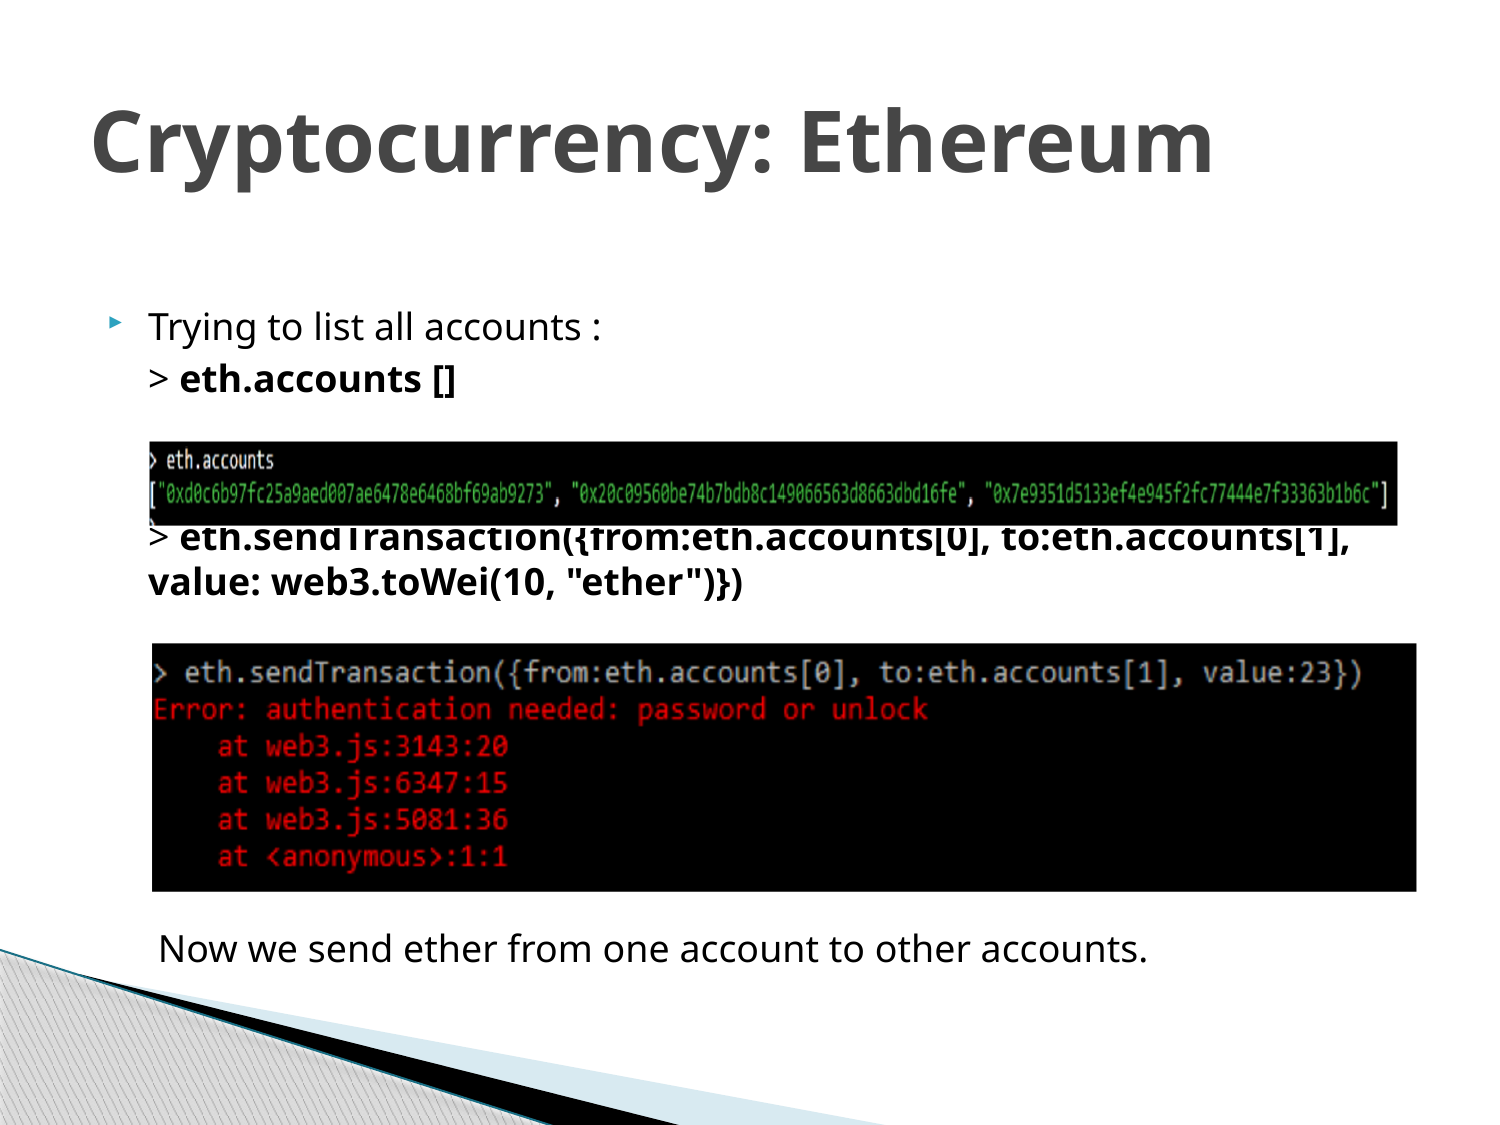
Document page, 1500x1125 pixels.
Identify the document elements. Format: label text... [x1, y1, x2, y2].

title Cryptocurrency: Ethereum [75, 45, 1425, 233]
list Trying to list all accounts : > eth.accounts [] > eth.sendTransaction({from:eth.accounts[0], to:eth.accounts[1], value: web3.toWei(10, "ether")}) Now we send ether from one account to other accounts. [75, 243, 1425, 986]
picture [116, 433, 1454, 528]
picture [140, 632, 1440, 903]
